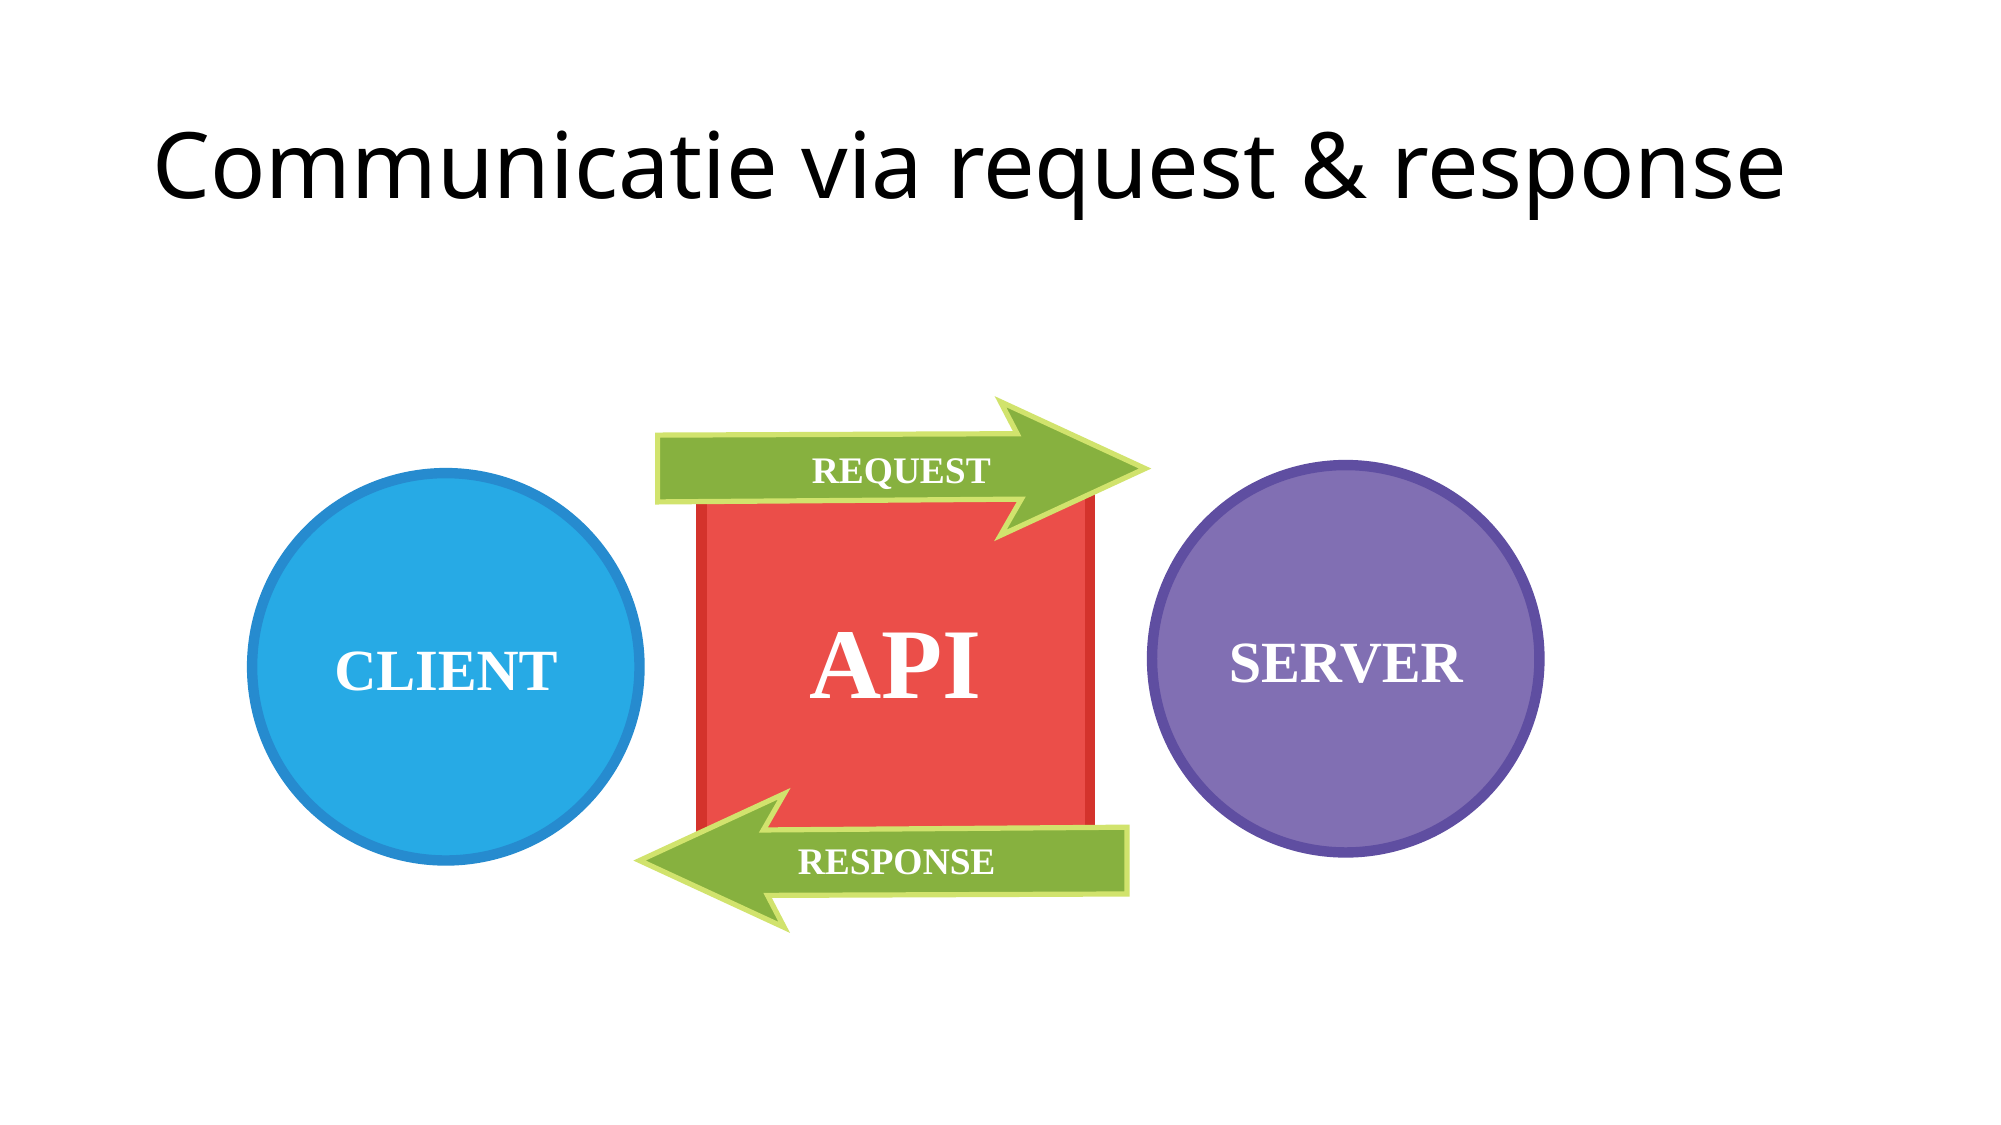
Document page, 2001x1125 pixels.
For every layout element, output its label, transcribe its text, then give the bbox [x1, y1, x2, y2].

title Communicatie via request & response [137, 59, 1863, 278]
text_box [252, 401, 1540, 928]
